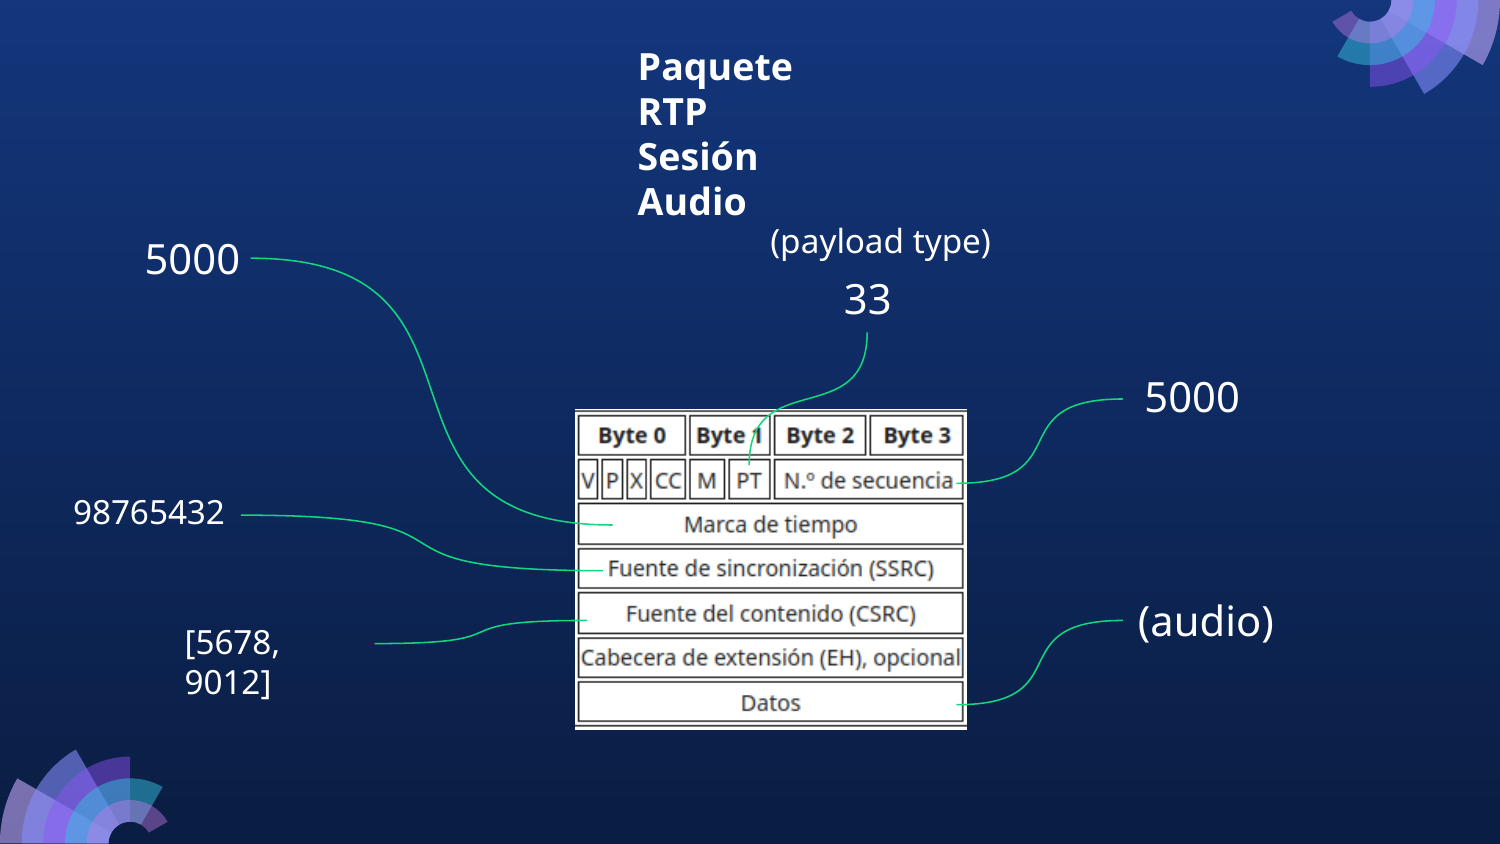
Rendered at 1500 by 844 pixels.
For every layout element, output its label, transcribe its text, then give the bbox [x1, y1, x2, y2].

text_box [374, 620, 588, 644]
picture [575, 409, 967, 731]
text_box (payload type) [755, 205, 1010, 276]
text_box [250, 257, 613, 526]
text_box 5000 [129, 217, 270, 298]
text_box Paquete RTP Sesión Audio [622, 27, 878, 238]
text_box (audio) [1122, 580, 1290, 661]
text_box 98765432 [58, 475, 245, 546]
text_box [956, 398, 1124, 484]
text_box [956, 620, 1124, 705]
text_box 5000 [1129, 356, 1264, 437]
text_box [5678, 9012] [169, 606, 383, 716]
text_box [240, 514, 604, 571]
text_box 33 [828, 276, 913, 339]
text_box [741, 339, 875, 458]
